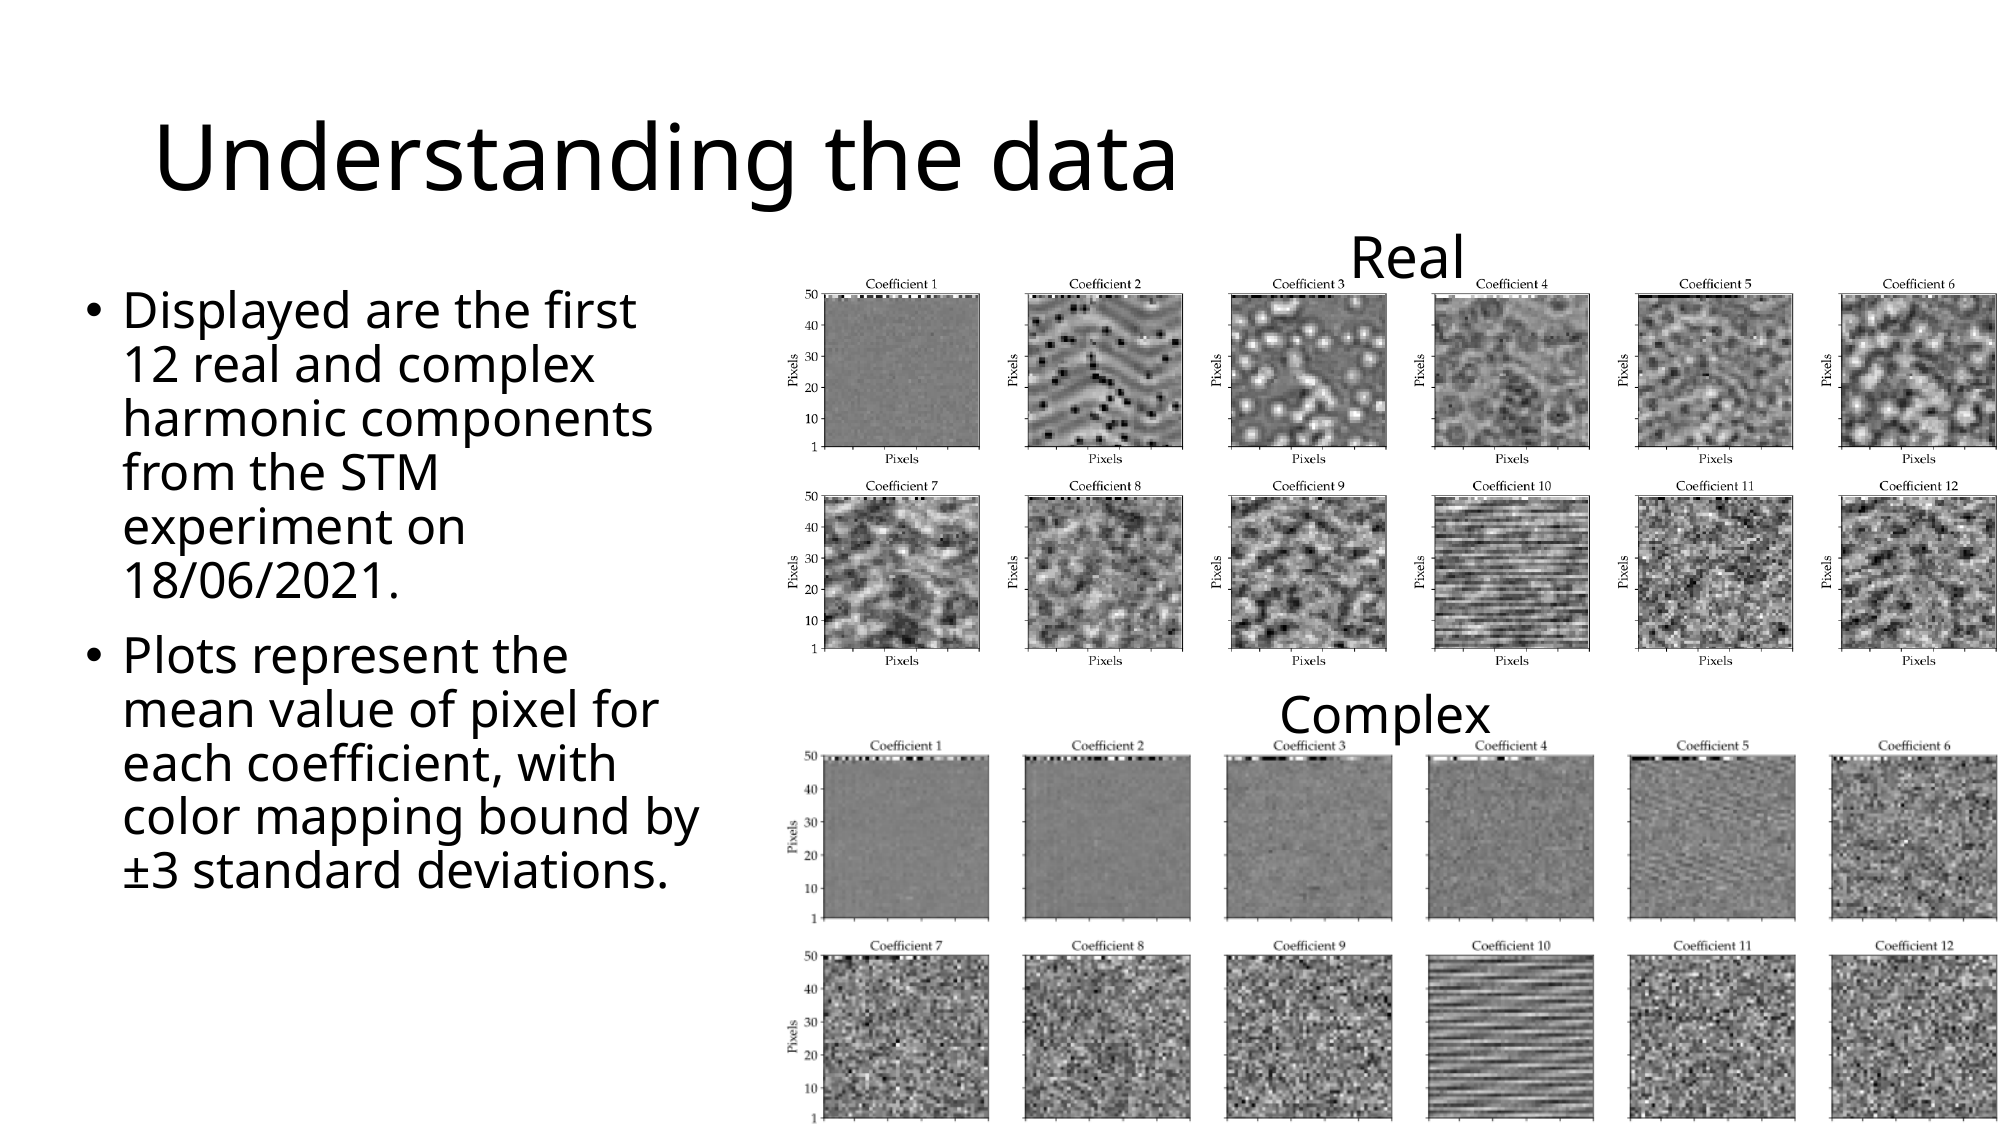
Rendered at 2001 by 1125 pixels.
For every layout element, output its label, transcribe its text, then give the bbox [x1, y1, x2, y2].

title Understanding the data [137, 52, 1863, 270]
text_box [785, 219, 2000, 1125]
list Displayed are the first 12 real and complex harmonic components from the STM experiment on 18/06/2021. Plots represent the mean value of pixel for each coefficient, with color mapping bound by ±3 standard deviations. [70, 277, 719, 992]
